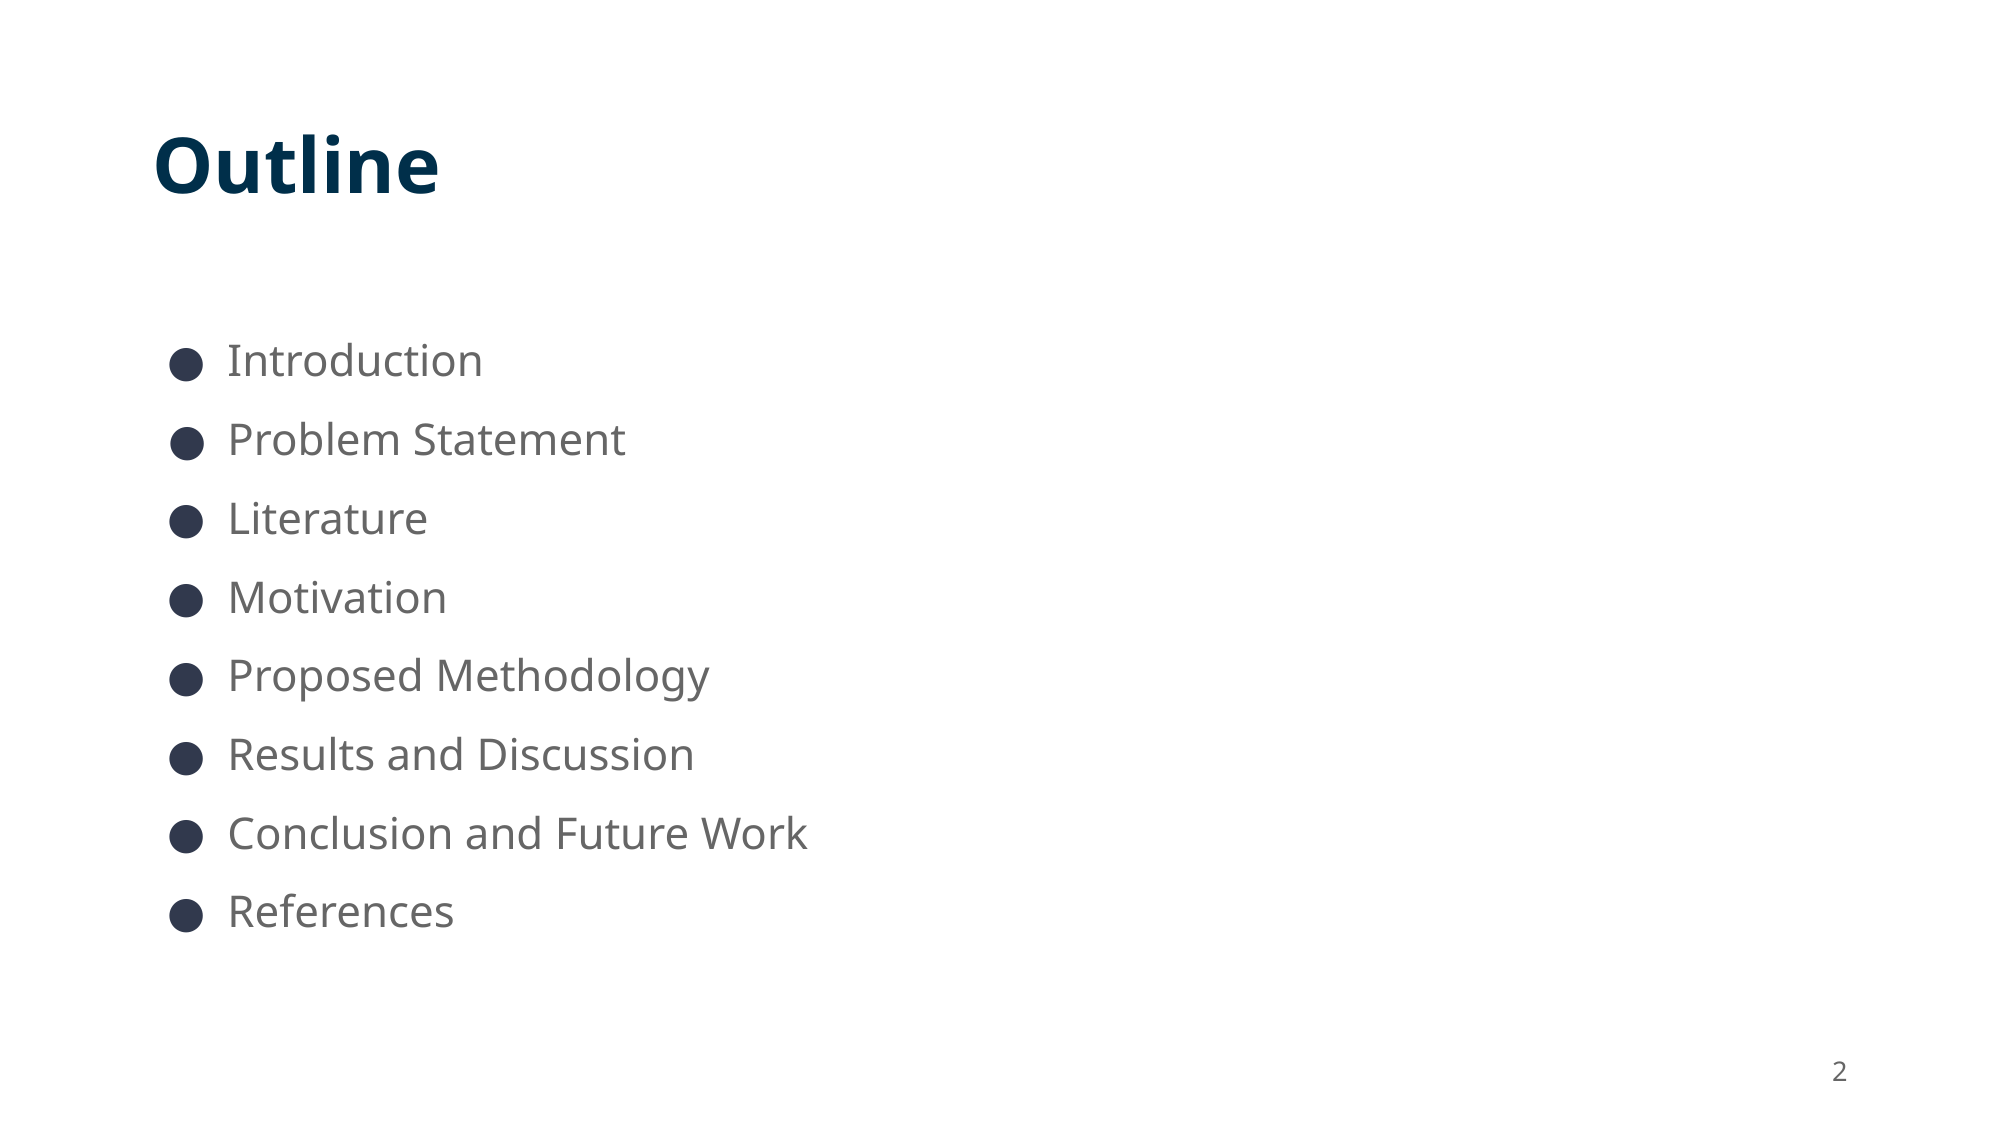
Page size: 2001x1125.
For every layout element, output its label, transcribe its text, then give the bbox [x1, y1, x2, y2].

slide_number ‹#› [1412, 1042, 1863, 1103]
title Outline [137, 59, 1863, 278]
list Introduction Problem Statement Literature Motivation Proposed Methodology Results and Discussion Conclusion and Future Work References [137, 299, 1863, 1014]
